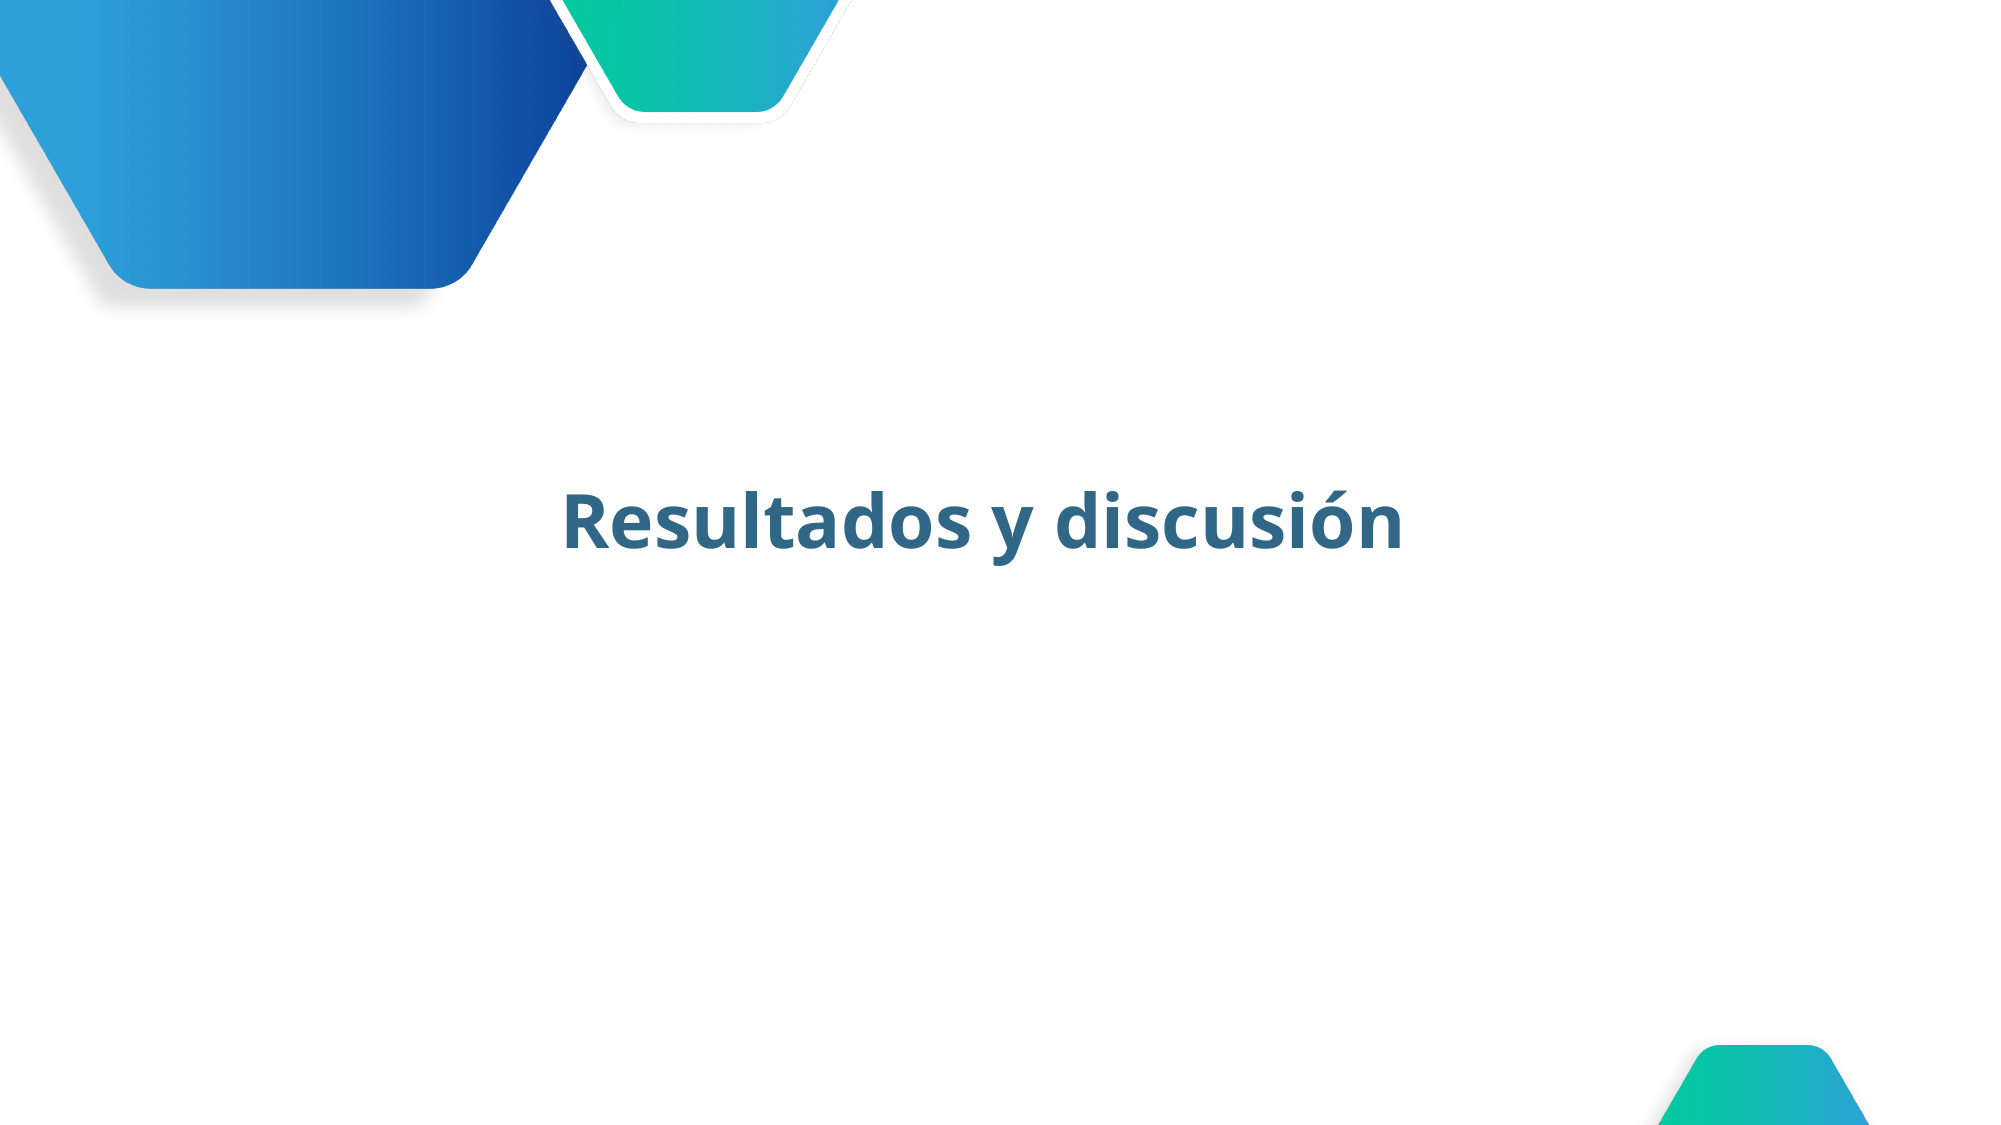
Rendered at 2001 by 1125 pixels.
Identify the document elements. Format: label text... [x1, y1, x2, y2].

text_box Resultados y discusión [43, 466, 1924, 572]
picture [1581, 994, 1934, 1125]
picture [0, 0, 883, 363]
